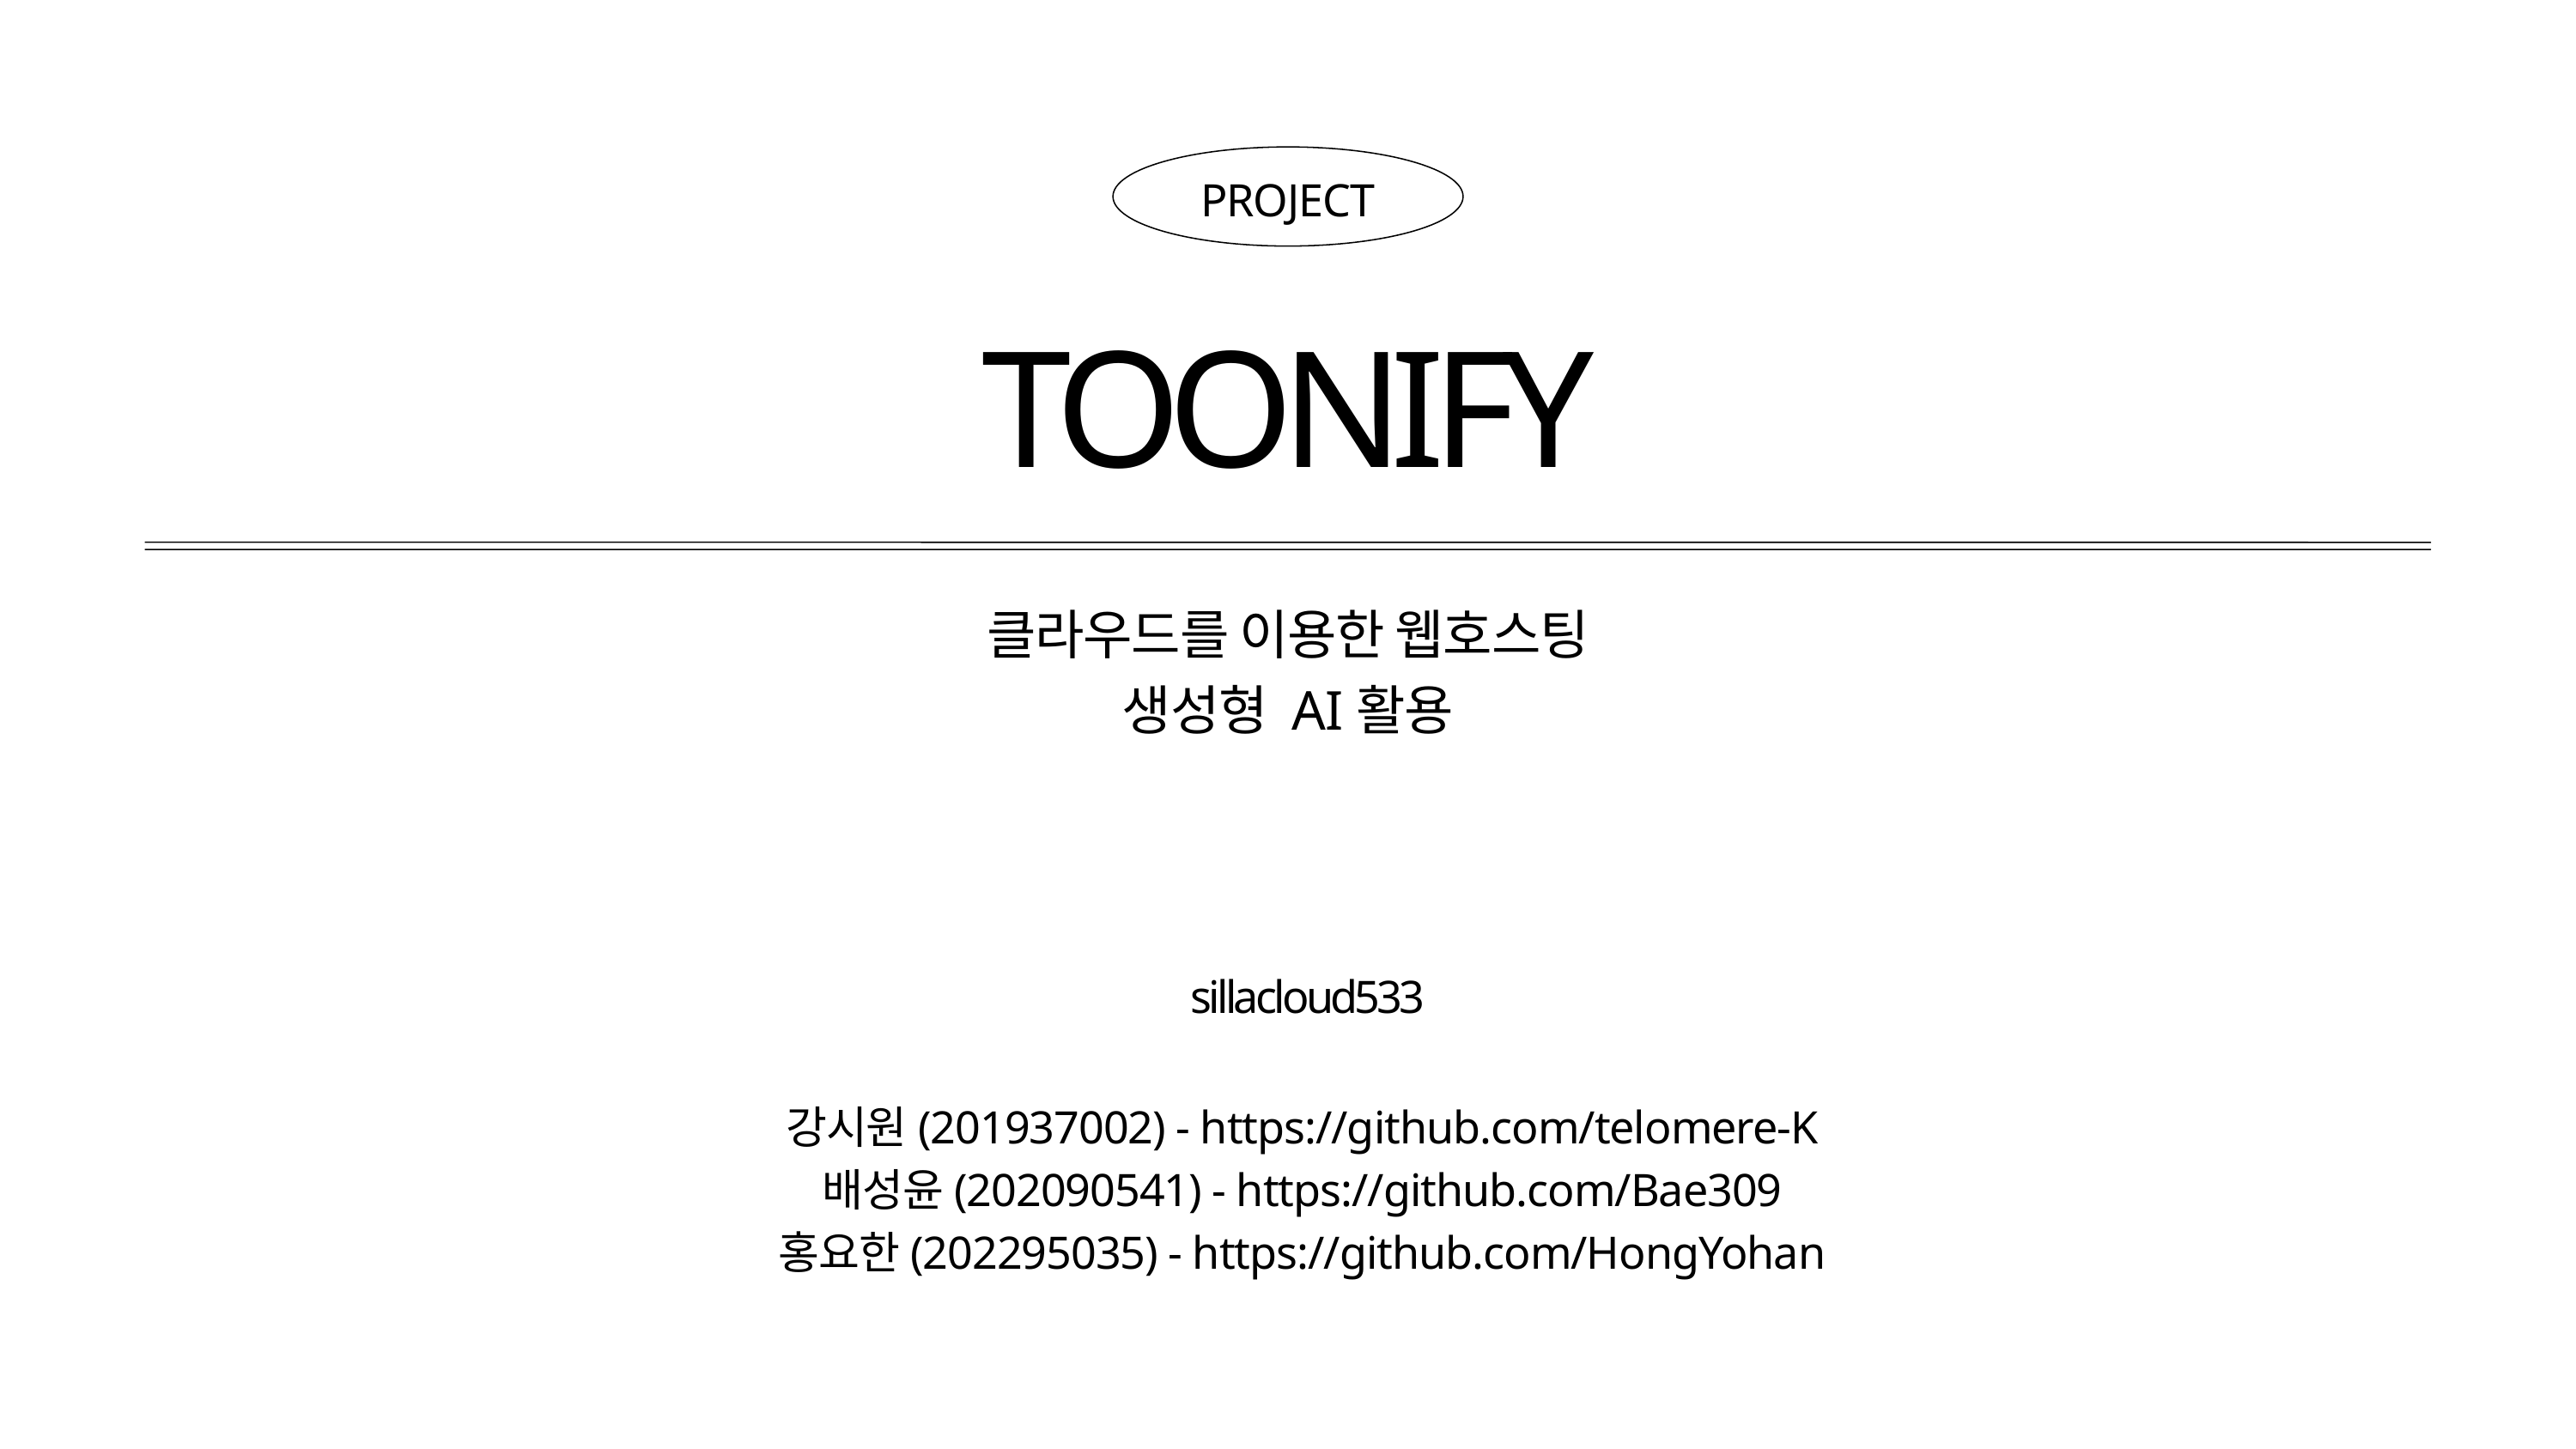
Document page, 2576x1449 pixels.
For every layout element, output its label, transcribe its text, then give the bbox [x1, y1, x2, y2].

text_box TOONIFY [465, 274, 2111, 500]
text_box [1112, 146, 1464, 246]
text_box sillacloud533 [953, 960, 1651, 1023]
text_box 클라우드를 이용한 웹호스팅 생성형 AI활용 [863, 590, 1713, 741]
text_box 강시원(201937002) - https://github.com/telomere-K 배성윤(202090541) - https://github.com/Bae309 홍요한(202295035) - https://github.com/HongYohan [567, 1090, 2038, 1278]
